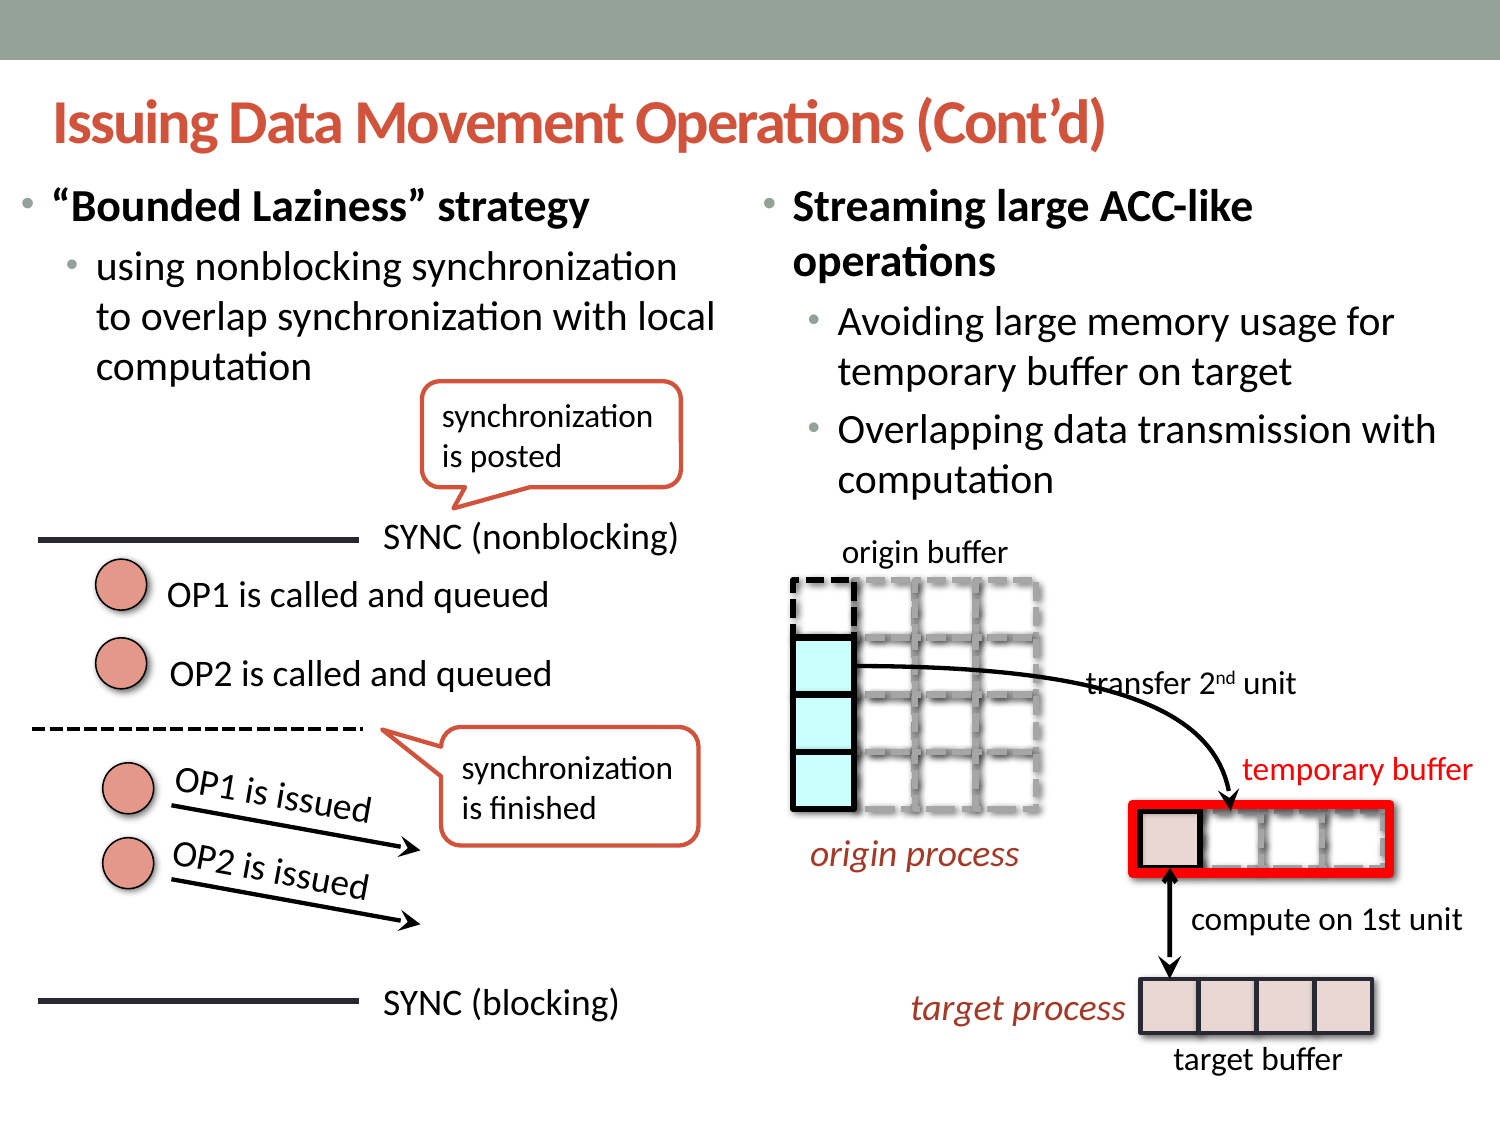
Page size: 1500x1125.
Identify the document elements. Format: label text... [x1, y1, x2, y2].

text_box “Bounded Laziness” strategy using nonblocking synchronization to overlap synchronization with local computation [5, 167, 734, 402]
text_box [1140, 978, 1373, 1034]
text_box compute on 1st unit [1179, 889, 1500, 944]
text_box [792, 580, 1037, 810]
text_box target process [876, 975, 1140, 1036]
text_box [171, 878, 421, 925]
text_box OP2 is issued [153, 817, 450, 930]
text_box Streaming large ACC-like operations Avoiding large memory usage for temporary buffer on target Overlapping data transmission with computation [747, 168, 1471, 613]
text_box OP1 is issued [156, 743, 444, 852]
text_box [101, 836, 155, 890]
text_box Issuing Data Movement Operations (Cont’d) [37, 54, 1410, 184]
text_box target buffer [1118, 1029, 1399, 1084]
text_box temporary buffer [1240, 740, 1500, 795]
text_box OP1 is called and queued [152, 563, 621, 623]
text_box SYNC (nonblocking) [368, 505, 720, 565]
text_box synchronization is posted [419, 379, 684, 511]
text_box OP2 is called and queued [154, 641, 650, 701]
text_box [101, 762, 155, 815]
text_box origin buffer [785, 522, 1066, 578]
text_box [94, 637, 148, 690]
text_box transfer 2nd unit [1070, 653, 1442, 709]
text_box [853, 665, 1232, 811]
text_box origin process [793, 821, 1037, 882]
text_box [171, 805, 421, 851]
text_box [94, 558, 148, 611]
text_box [1132, 803, 1390, 874]
text_box SYNC (blocking) [368, 970, 709, 1031]
text_box synchronization is finished [380, 724, 701, 848]
